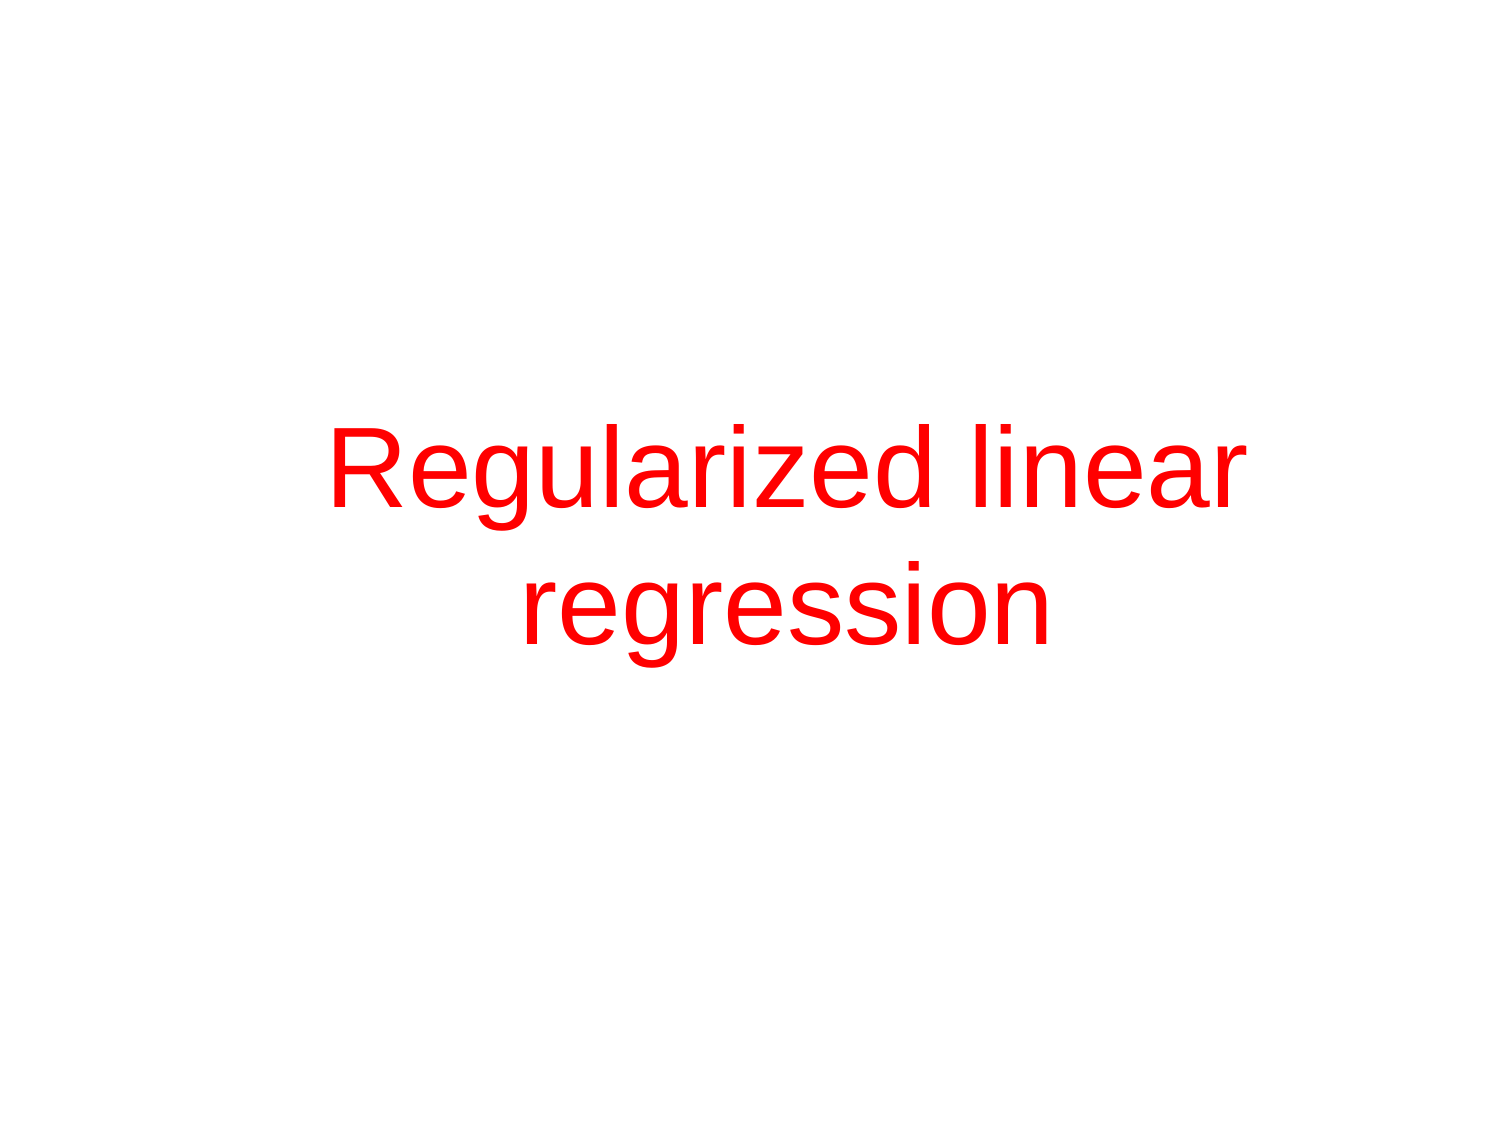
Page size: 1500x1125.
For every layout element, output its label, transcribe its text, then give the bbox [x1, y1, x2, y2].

title Regularized linear regression [150, 162, 1425, 675]
